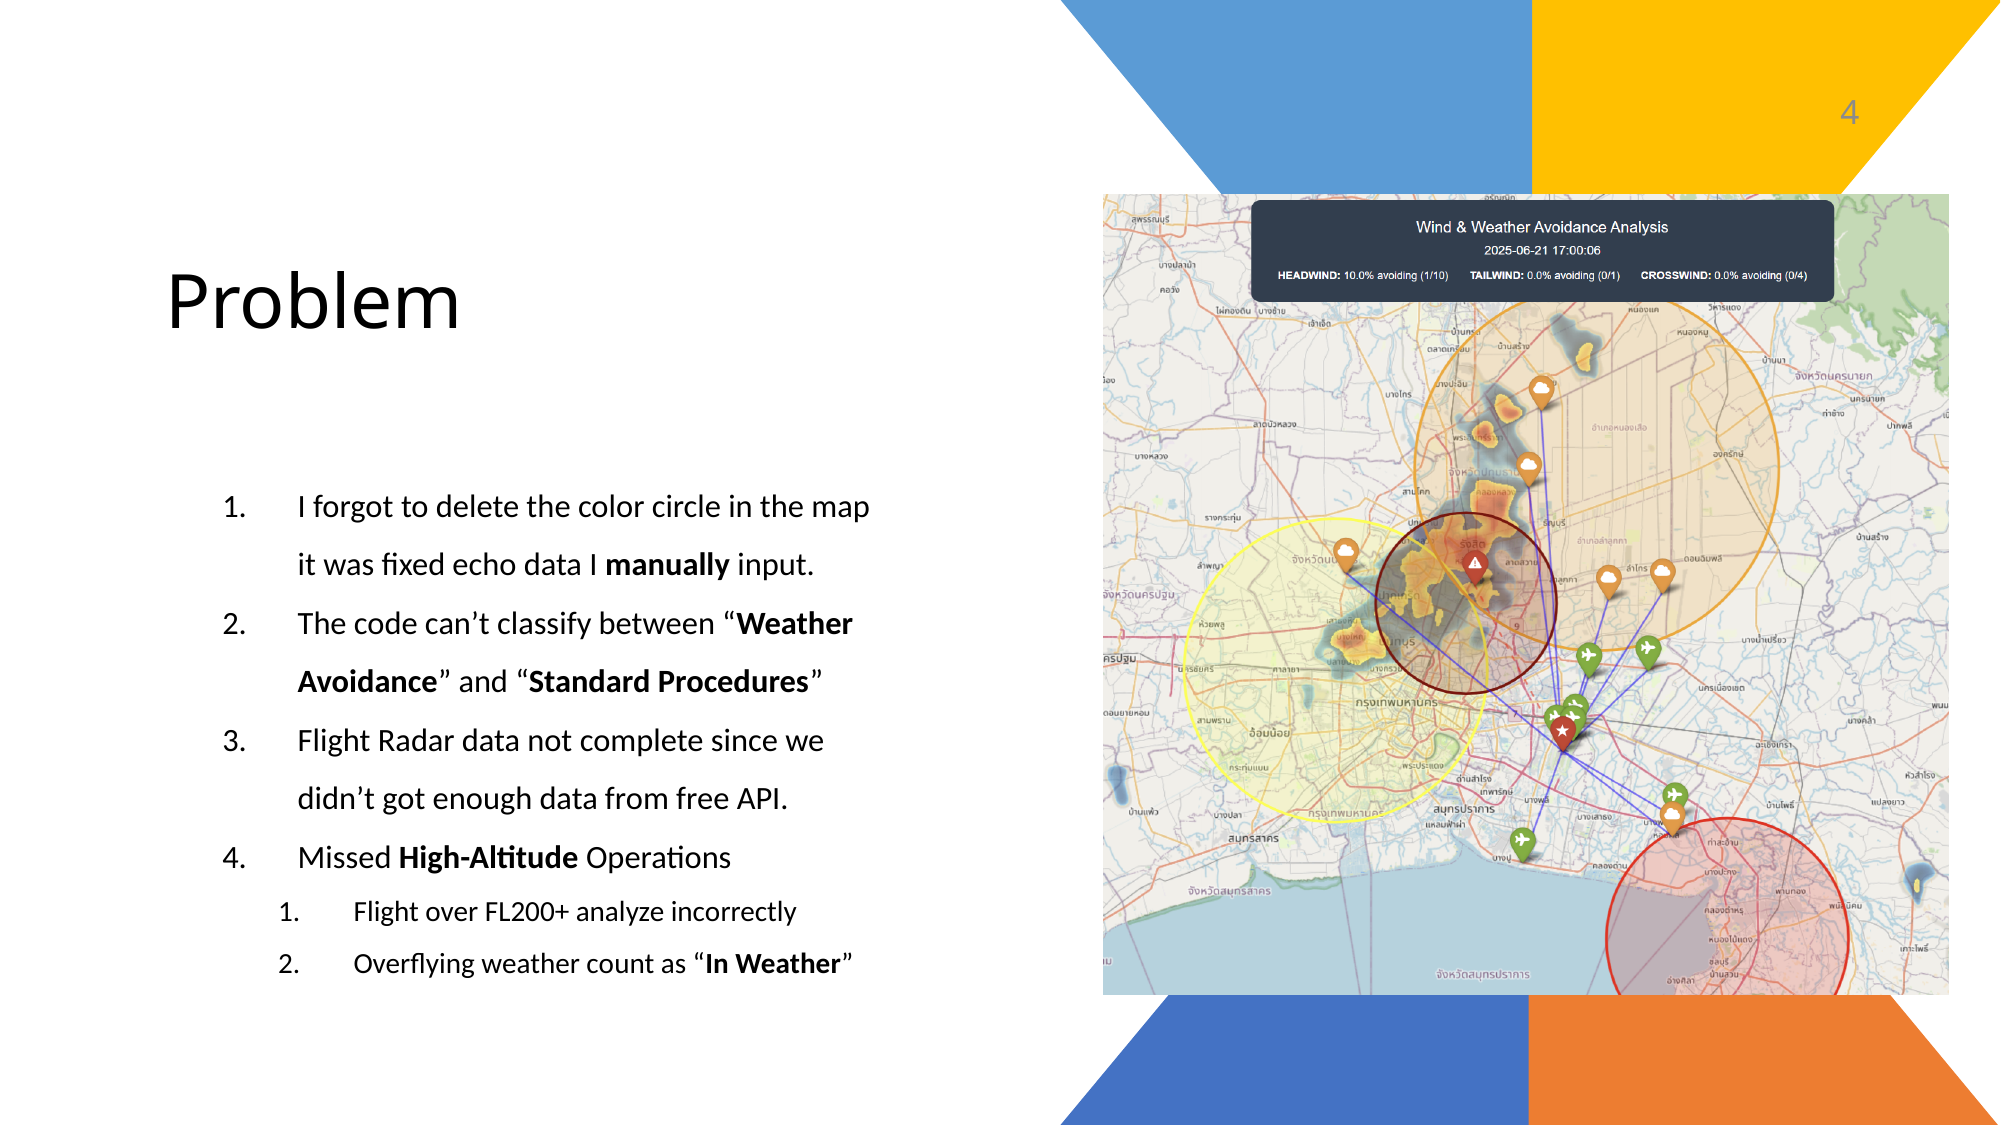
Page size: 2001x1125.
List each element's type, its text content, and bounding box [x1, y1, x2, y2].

picture [1103, 194, 1949, 995]
list I forgot to delete the color circle in the map it was fixed echo data I manually input. The code can’t classify between “Weather Avoidance” and “Standard Procedures” Flight Radar data not complete since we didn’t got enough data from free API. Missed High-Altitude Operations Flight over FL200+ analyze incorrectly Overflying weather count as “In Weather” [150, 464, 896, 992]
title Problem [150, 173, 1230, 425]
slide_number 4 [1699, 75, 1875, 153]
